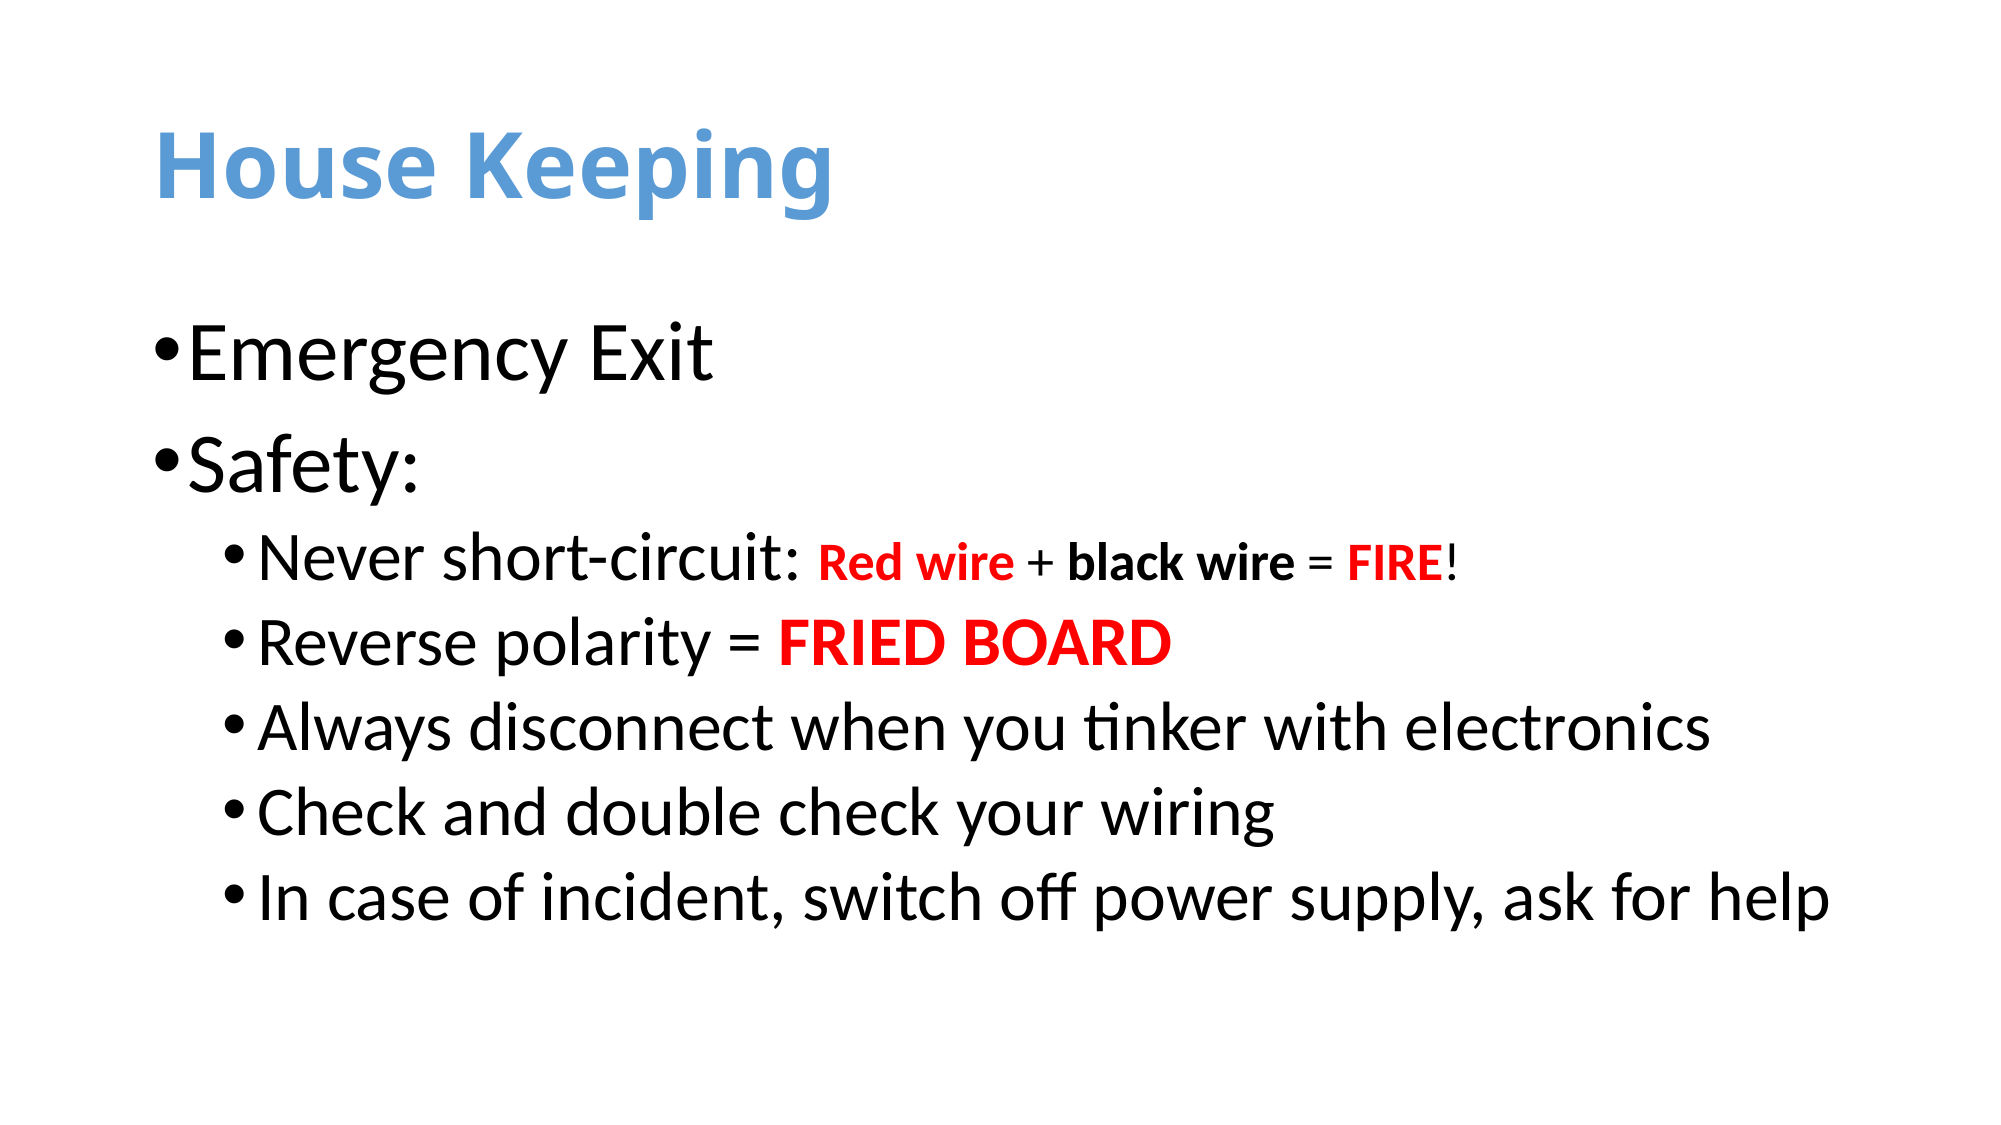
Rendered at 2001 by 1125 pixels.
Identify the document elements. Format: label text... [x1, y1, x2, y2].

list Emergency Exit Safety: Never short-circuit: Red wire + black wire = FIRE! Reverse polarity = FRIED BOARD Always disconnect when you tinker with electronics Check and double check your wiring In case of incident, switch off power supply, ask for help [137, 299, 1863, 1014]
title House Keeping [137, 59, 1863, 278]
